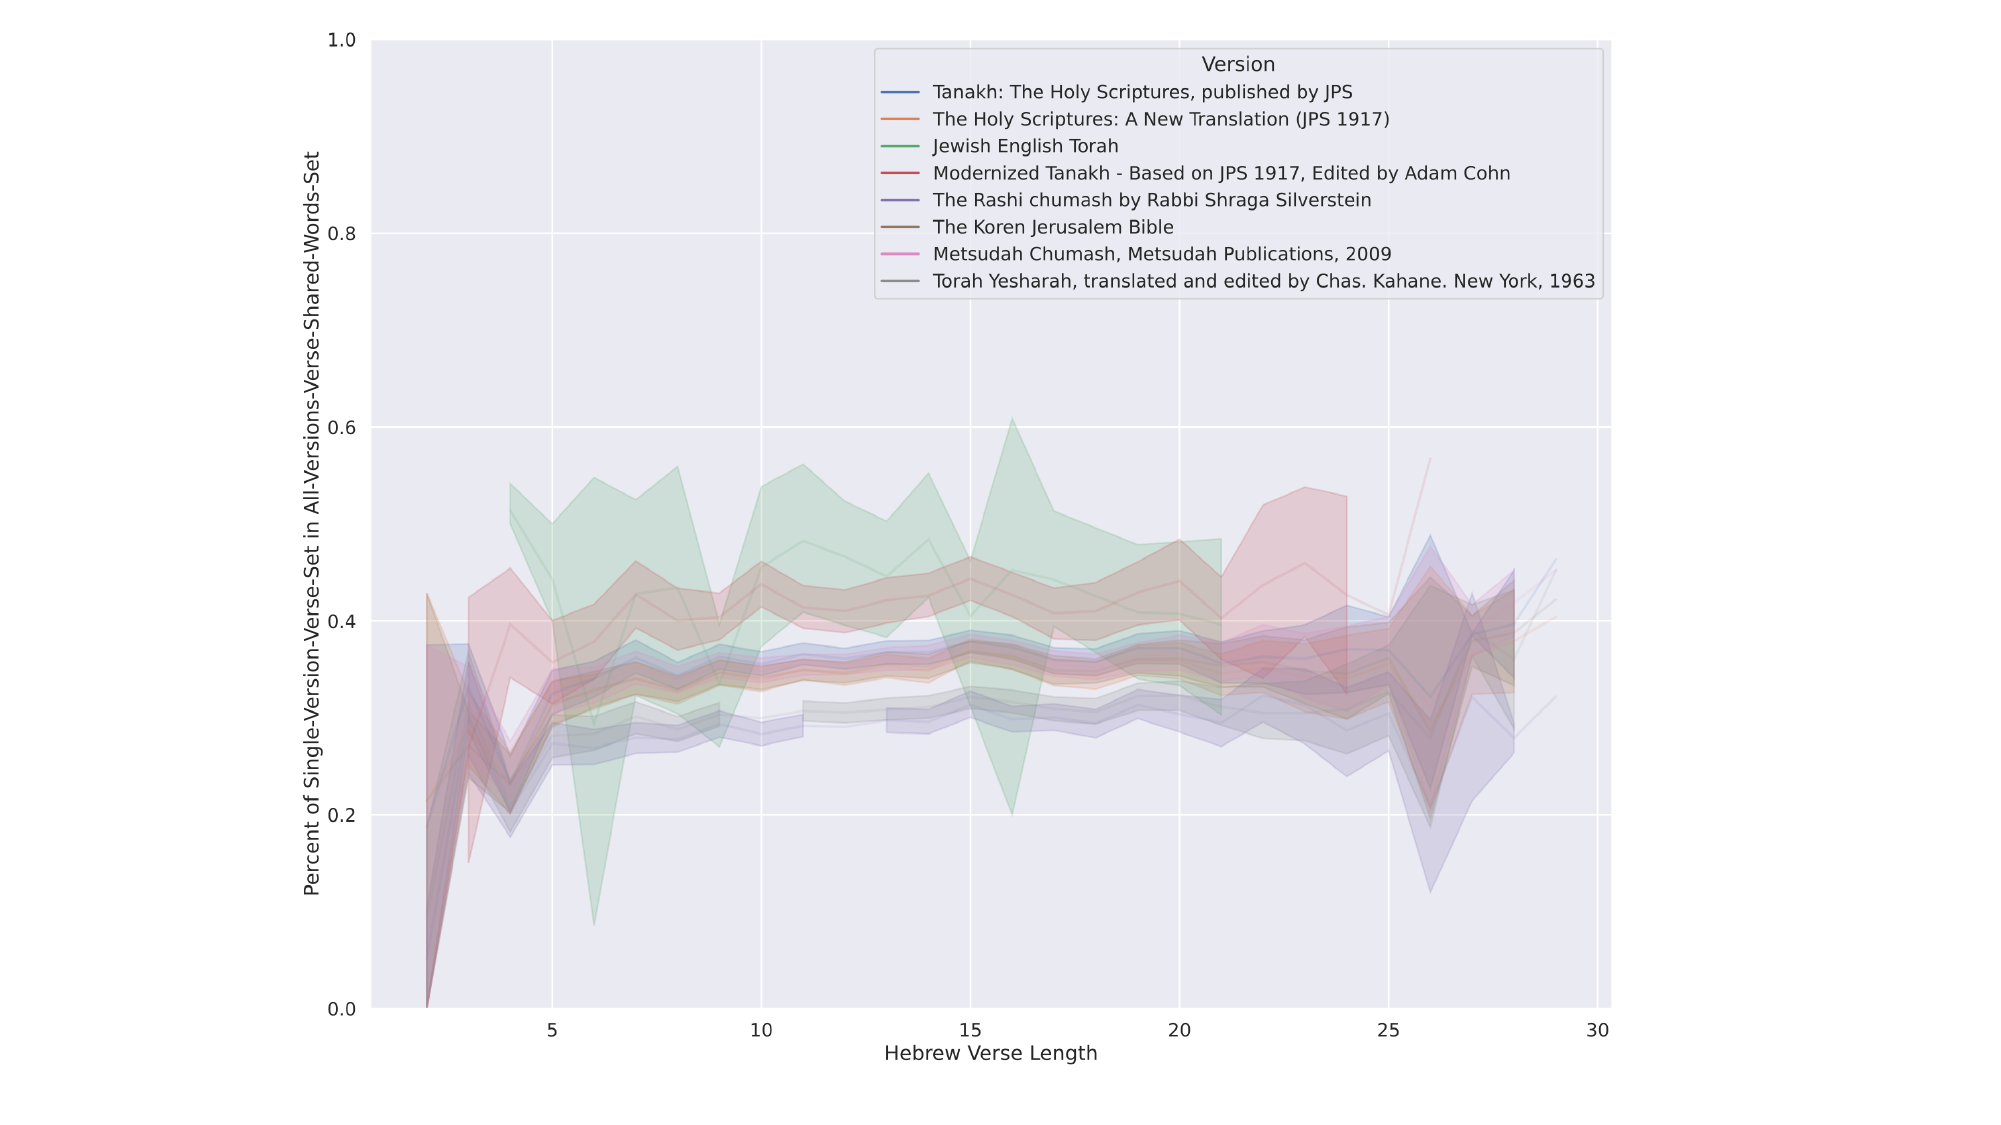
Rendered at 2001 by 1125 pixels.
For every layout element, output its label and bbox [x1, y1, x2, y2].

picture [295, 24, 1620, 1072]
